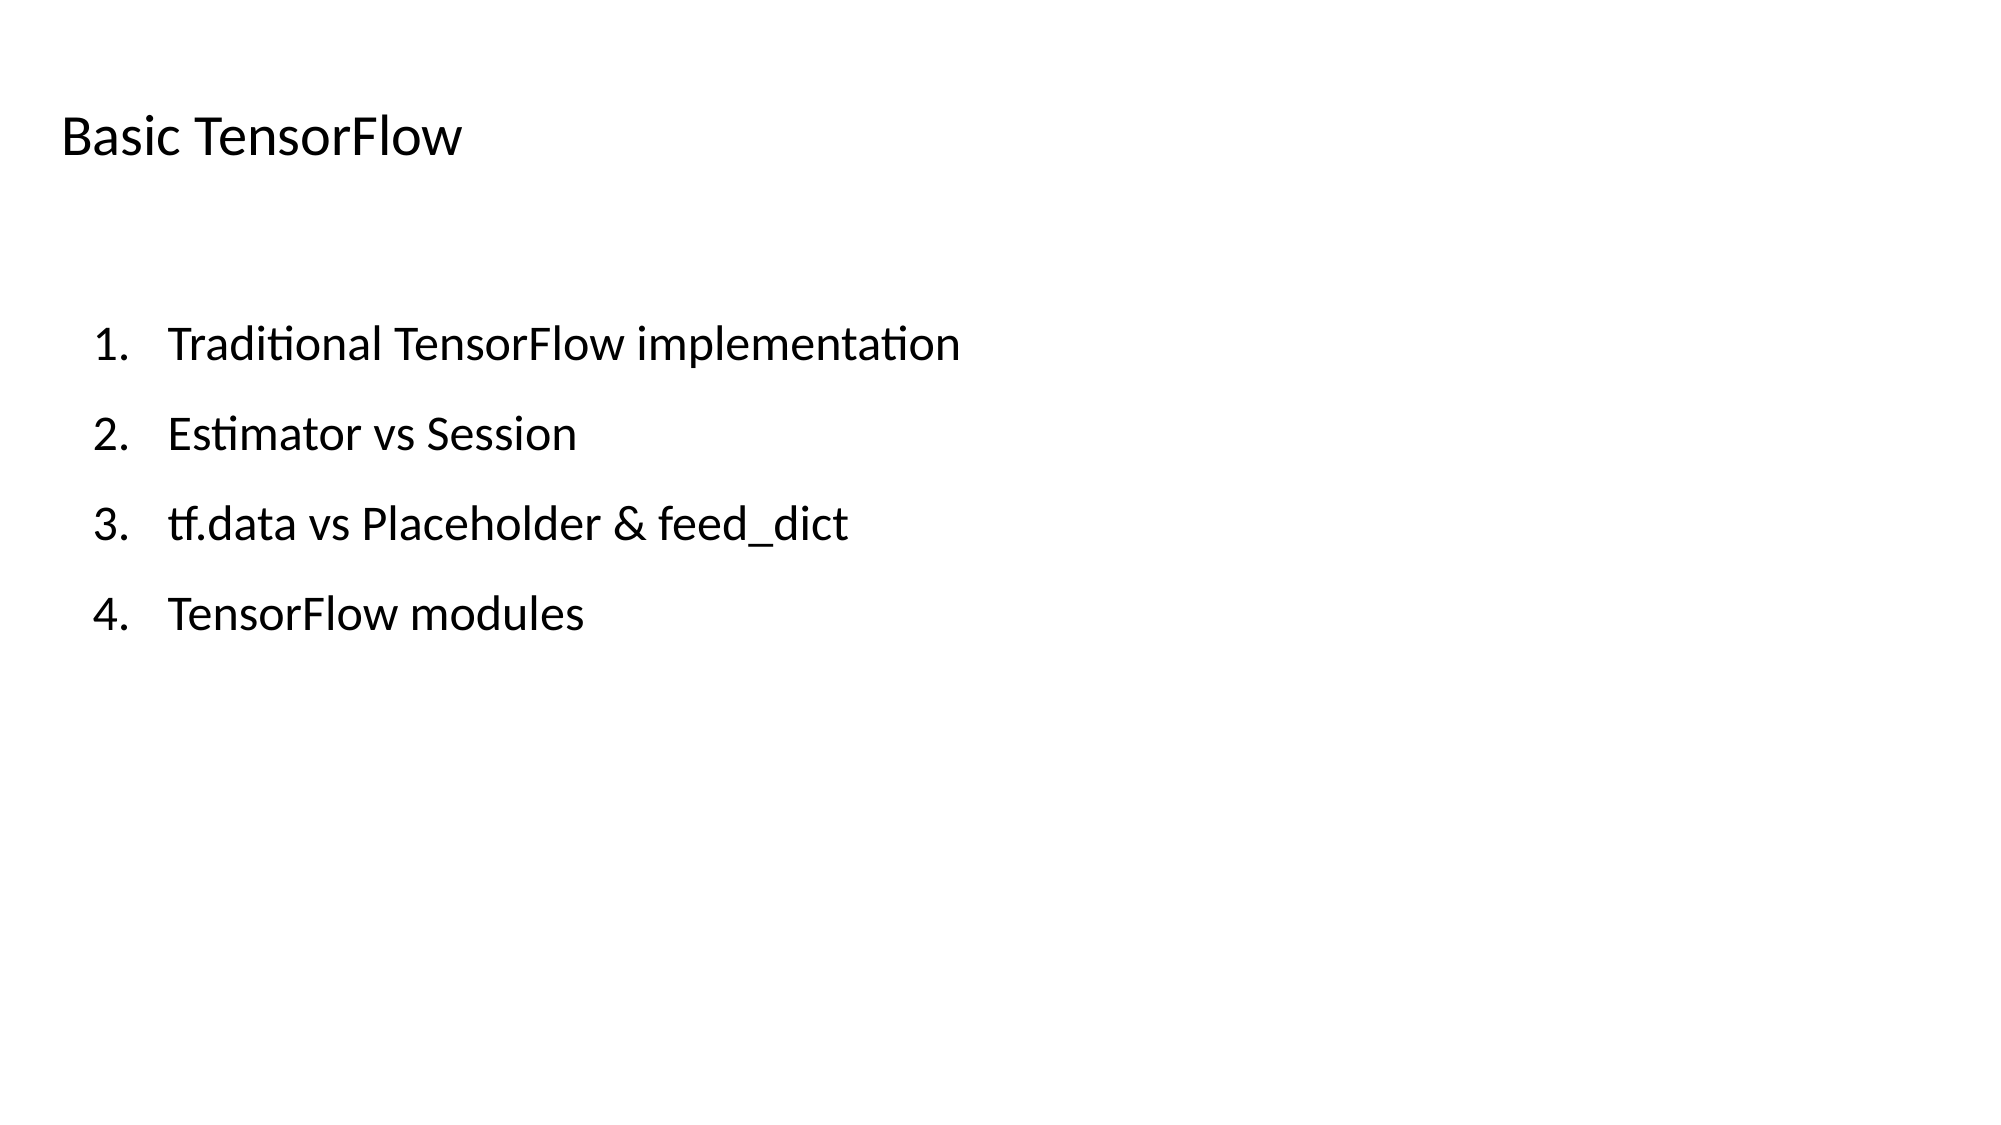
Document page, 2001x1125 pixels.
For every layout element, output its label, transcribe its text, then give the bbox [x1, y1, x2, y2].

text_box Traditional TensorFlow implementation Estimator vs Session tf.data vs Placeholder & feed_dict TensorFlow modules [78, 273, 1024, 739]
text_box Basic TensorFlow [46, 89, 479, 175]
